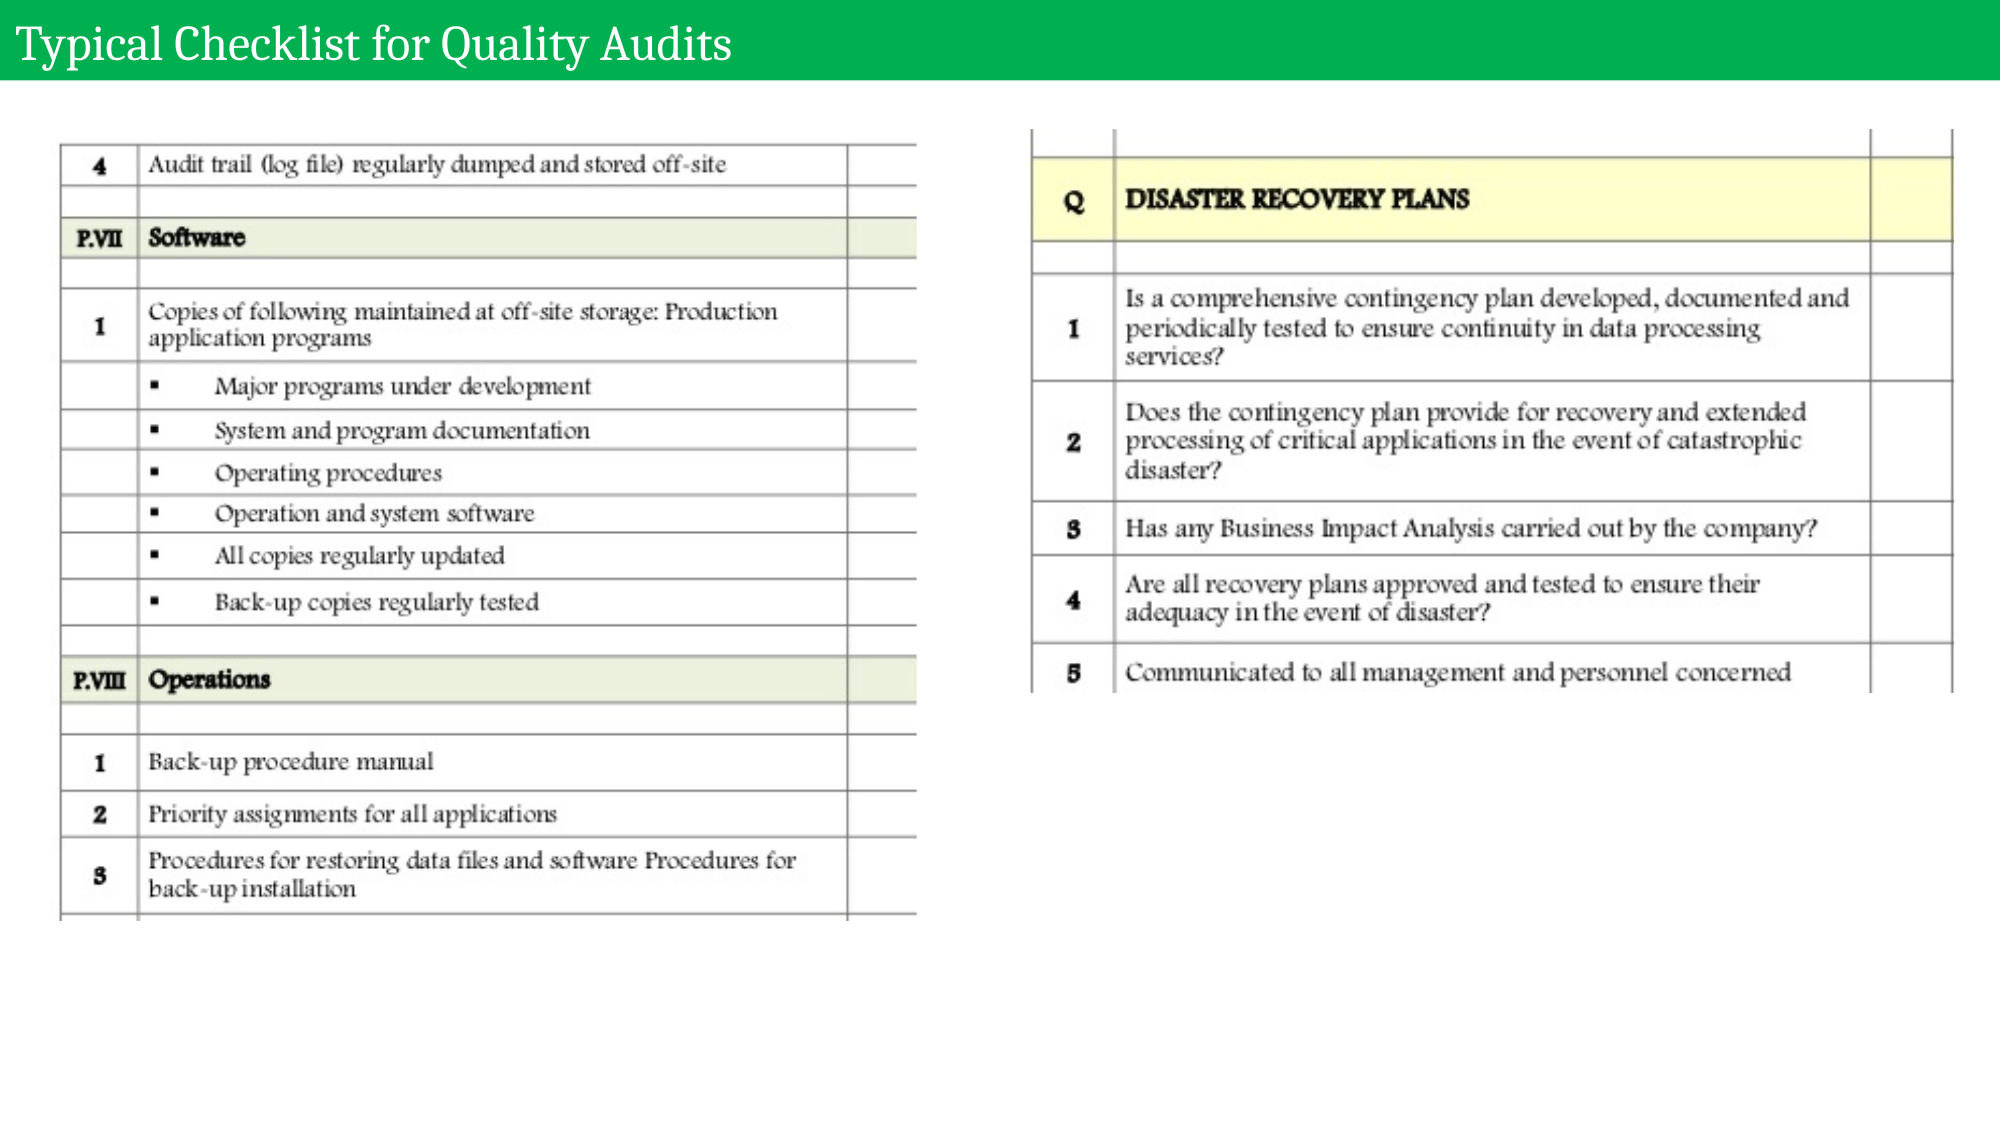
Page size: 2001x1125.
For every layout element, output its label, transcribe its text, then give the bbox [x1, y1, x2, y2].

title Typical Checklist for Quality Audits [0, 0, 2000, 81]
picture [1025, 129, 1955, 693]
picture [45, 142, 917, 921]
